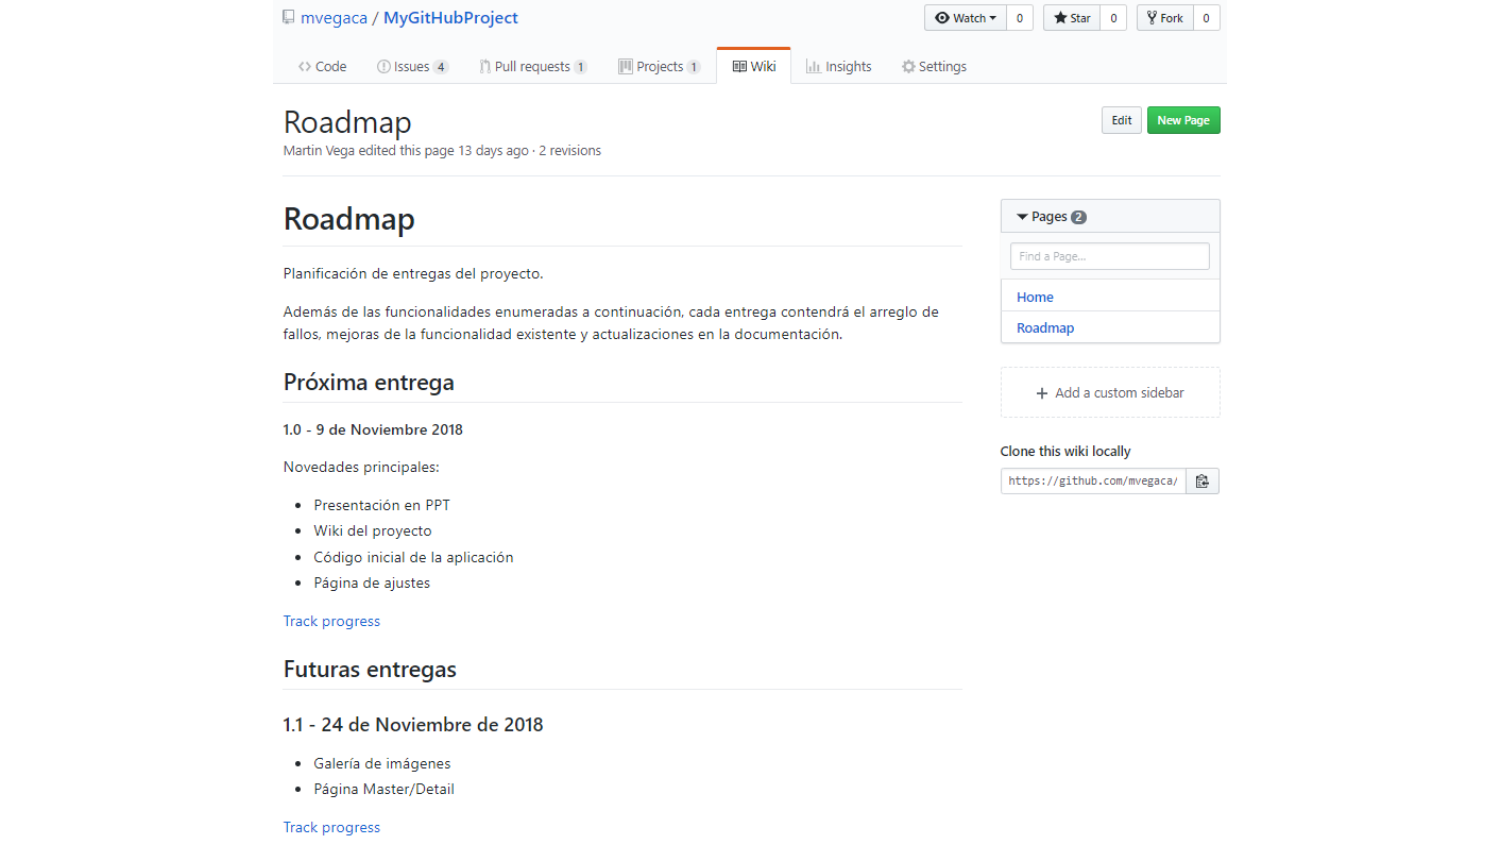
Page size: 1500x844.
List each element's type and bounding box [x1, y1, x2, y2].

picture [273, 0, 1227, 844]
